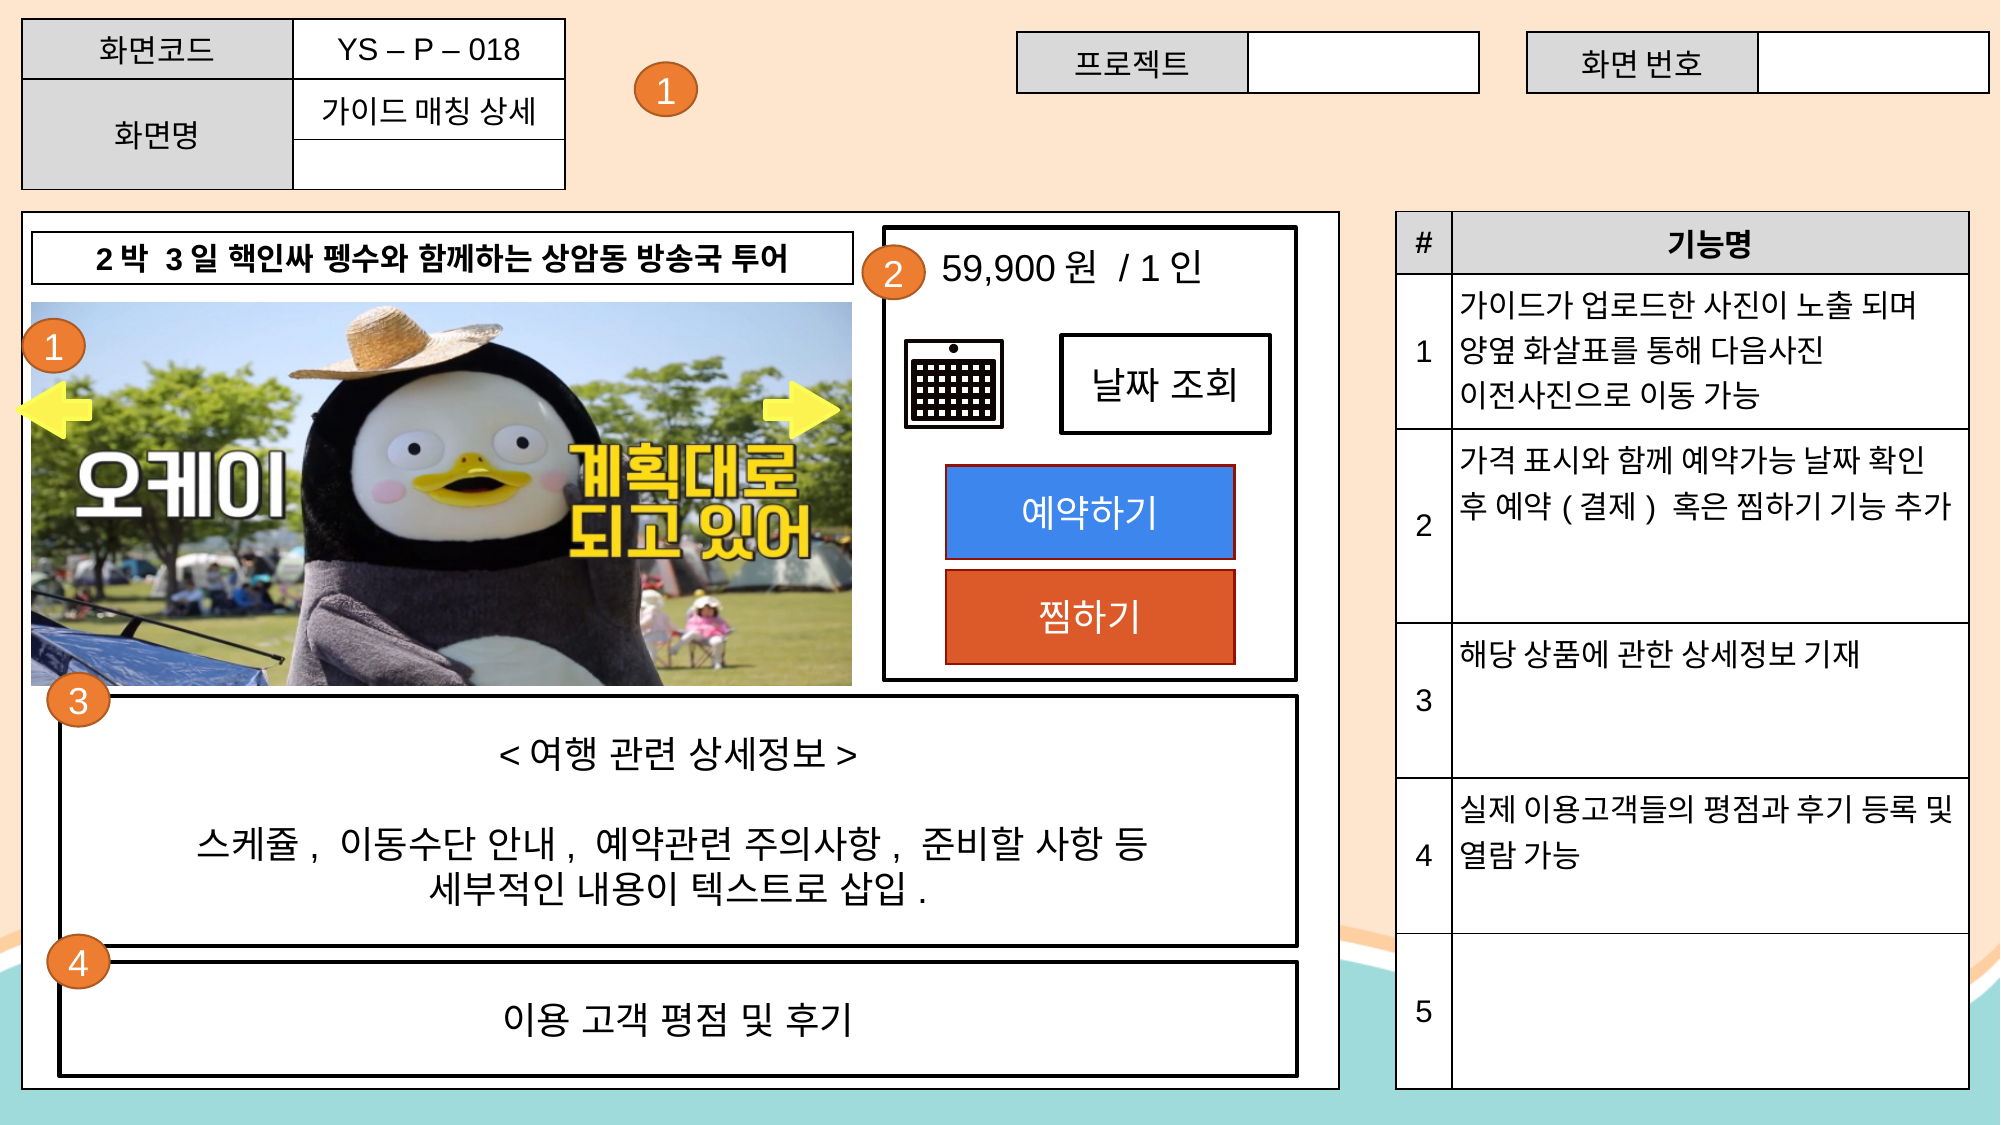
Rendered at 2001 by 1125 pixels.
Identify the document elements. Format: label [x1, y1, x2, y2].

text_box [945, 569, 1235, 664]
text_box [1061, 334, 1271, 434]
text_box [47, 930, 110, 993]
text_box [22, 315, 86, 377]
text_box [634, 58, 698, 120]
text_box [862, 241, 926, 303]
text_box [59, 695, 1298, 947]
picture [0, 0, 2000, 1125]
text_box [945, 465, 1235, 560]
text_box [59, 961, 1298, 1077]
text_box [47, 669, 110, 731]
